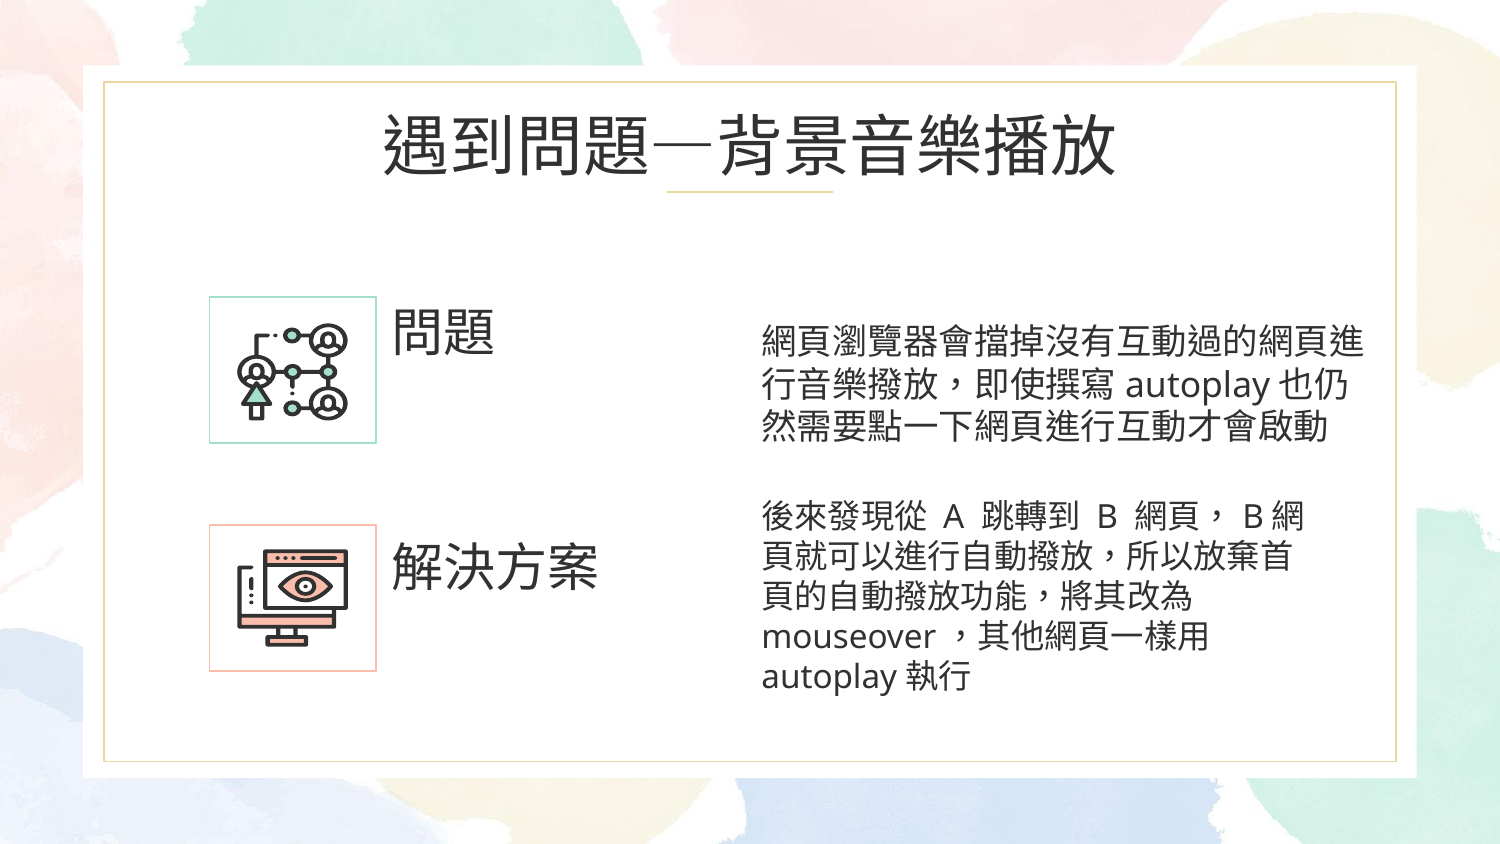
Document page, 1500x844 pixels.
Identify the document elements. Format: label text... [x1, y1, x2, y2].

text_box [236, 323, 349, 421]
title 解決方案 [376, 521, 701, 609]
title 網頁瀏覽器會擋掉沒有互動過的網頁進行音樂撥放，即使撰寫autoplay也仍然需要點一下網頁進行互動才會啟動 [746, 287, 1394, 479]
text_box [209, 296, 376, 444]
title 問題 [376, 287, 701, 374]
picture [0, 0, 1500, 844]
text_box [209, 524, 376, 672]
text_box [237, 549, 349, 647]
title 遇到問題—背景音樂播放 [118, 88, 1382, 183]
title 後來發現從 A 跳轉到 B 網頁，B網頁就可以進行自動撥放，所以放棄首頁的自動撥放功能，將其改為mouseover，其他網頁一樣用autoplay執行 [746, 521, 1333, 669]
